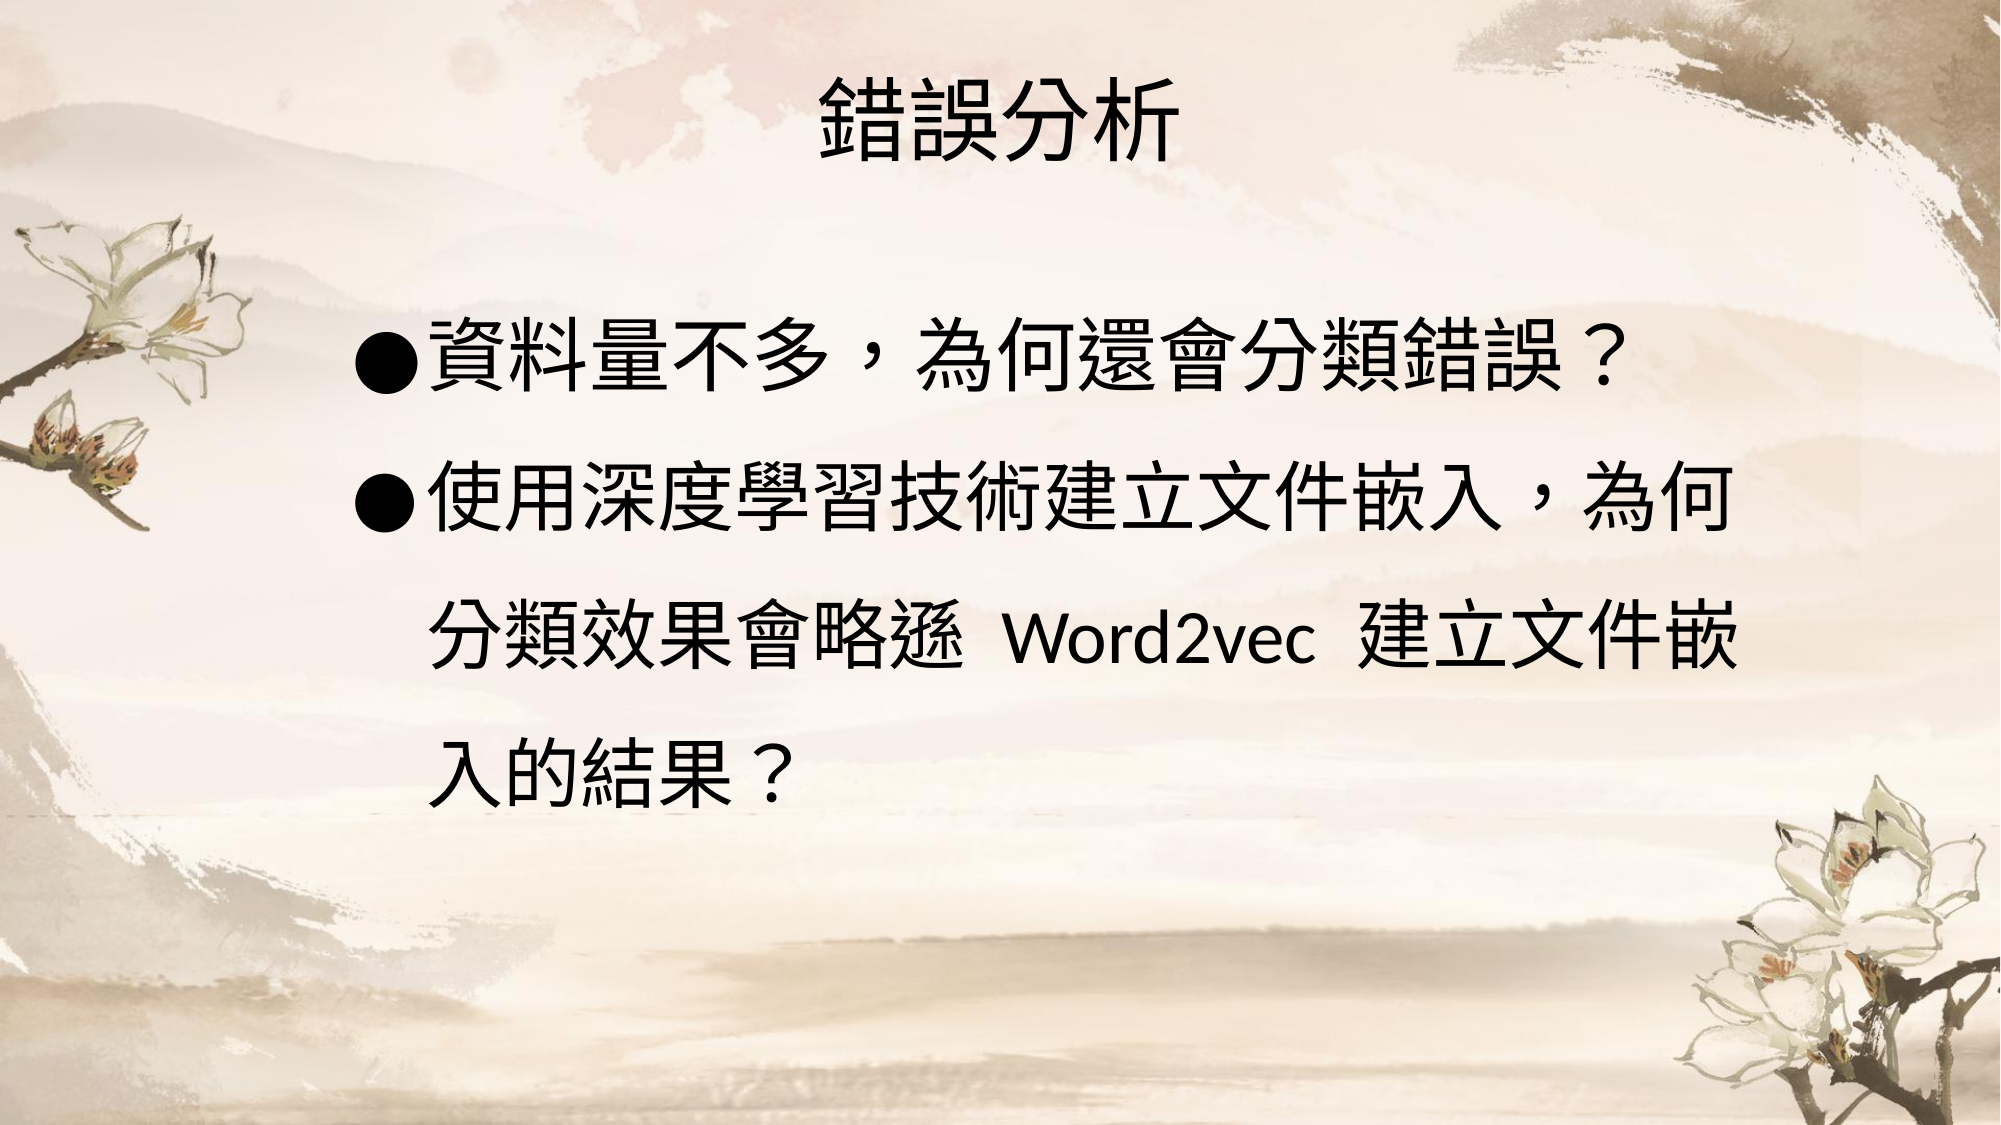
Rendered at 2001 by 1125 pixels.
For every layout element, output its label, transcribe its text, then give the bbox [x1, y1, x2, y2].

text_box 資料量不多，為何還會分類錯誤？ 使用深度學習技術建立文件嵌入，為何分類效果會略遜 Word2vec 建立文件嵌入的結果？ [336, 240, 1784, 833]
picture [0, 0, 2001, 1125]
title 錯誤分析 [137, 59, 1863, 190]
